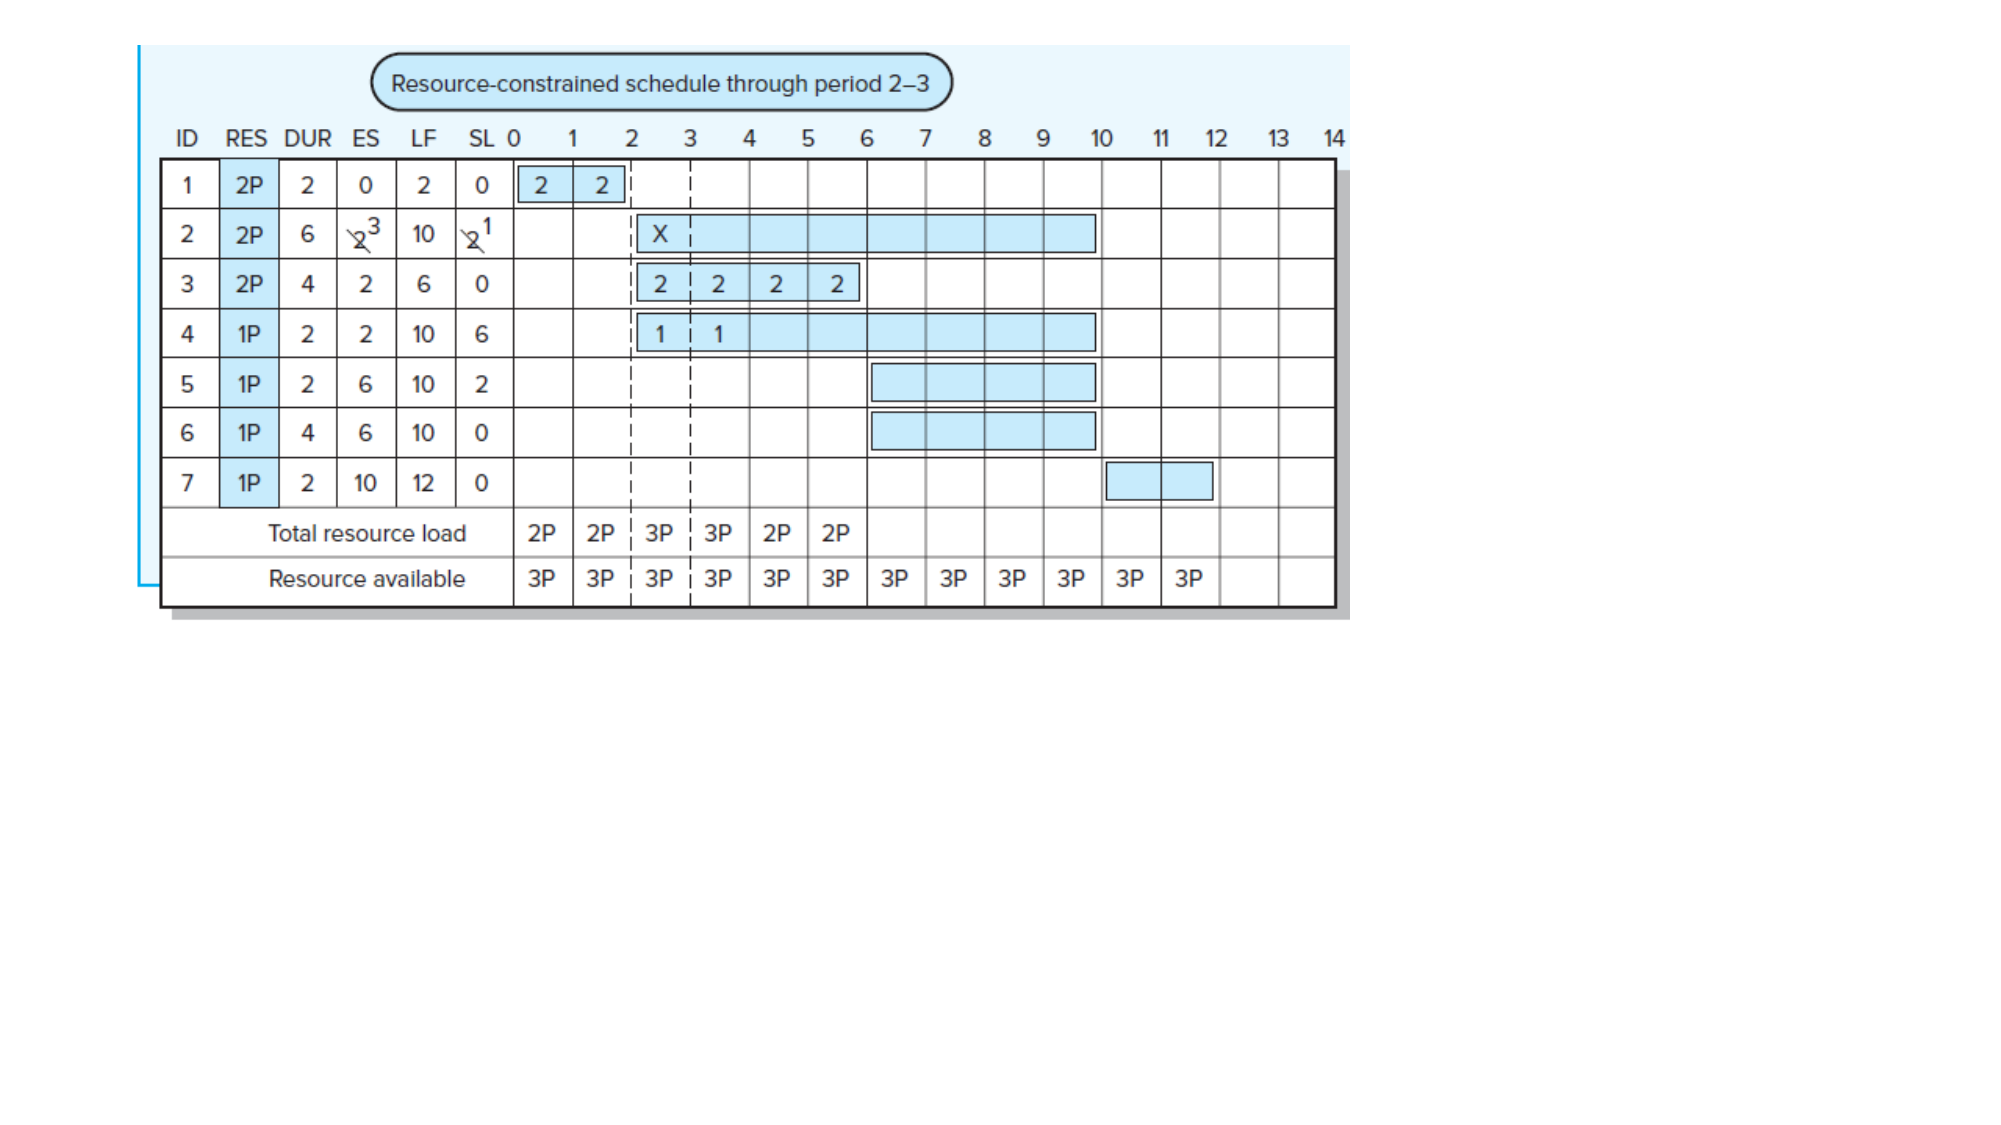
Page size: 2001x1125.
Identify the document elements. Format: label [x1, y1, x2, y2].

picture [119, 45, 1350, 642]
